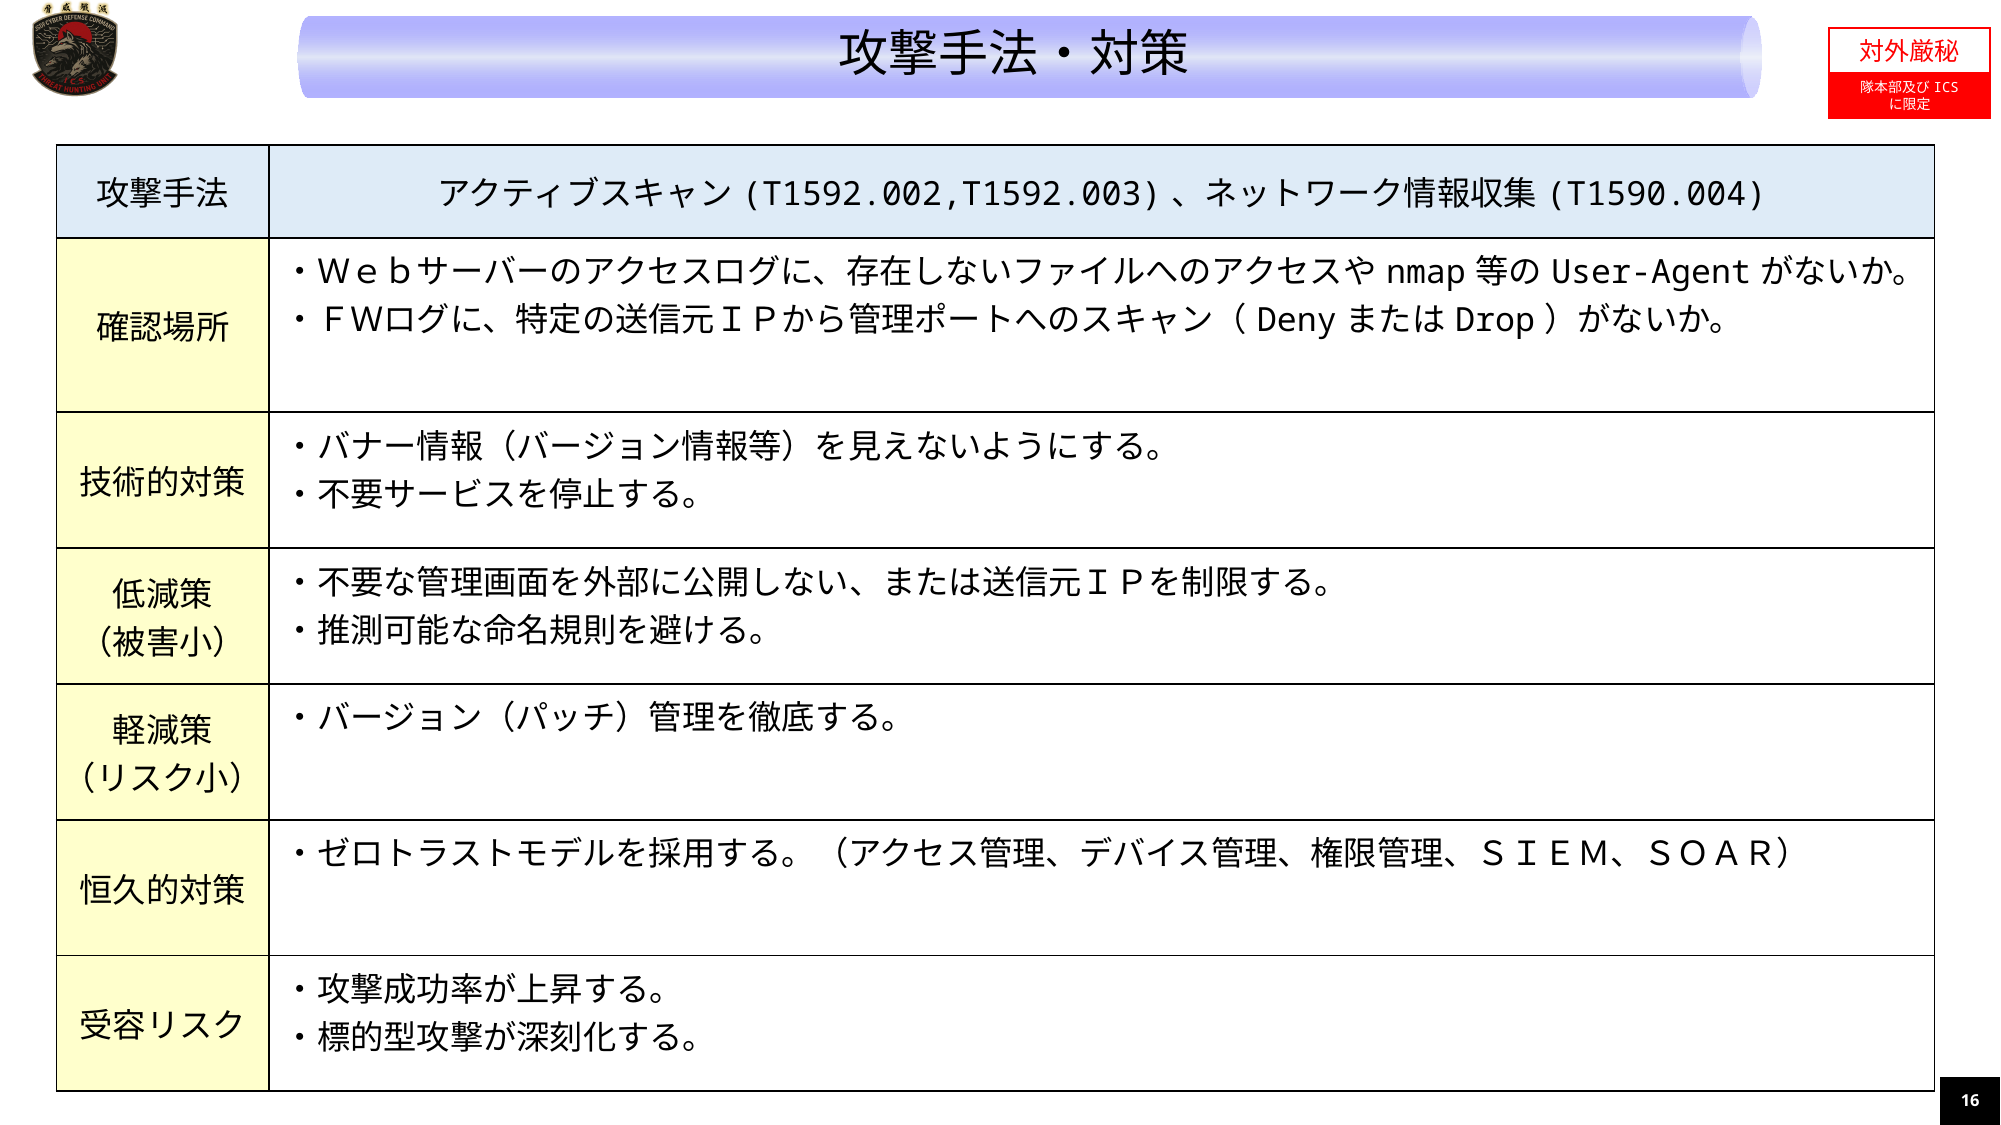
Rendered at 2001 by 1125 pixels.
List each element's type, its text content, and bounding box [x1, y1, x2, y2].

table_cell ・攻撃成功率が上昇する。 ・標的型攻撃が深刻化する。 [270, 956, 1934, 1090]
table_header アクティブスキャン(T1592.002,T1592.003)、ネットワーク情報収集(T1590.004) [270, 146, 1934, 237]
table_cell 軽減策 （リスク小） [57, 685, 268, 819]
picture [26, 0, 125, 98]
table_cell ・ゼロトラストモデルを採用する。（アクセス管理、デバイス管理、権限管理、ＳＩＥＭ、ＳＯＡＲ） [270, 821, 1934, 955]
table_cell ・バージョン（パッチ）管理を徹底する。 [270, 685, 1934, 819]
table_cell 受容リスク [57, 956, 268, 1090]
table_header 攻撃手法 [57, 146, 268, 237]
text_box 攻撃手法・対策 [301, 20, 1727, 90]
table_cell 技術的対策 [57, 413, 268, 547]
table_cell 低減策 （被害小） [57, 549, 268, 683]
table_cell ・Ｗｅｂサーバーのアクセスログに、存在しないファイルへのアクセスやnmap等のUser-Agentがないか。 ・ＦＷログに、特定の送信元ＩＰから管理ポートへのスキャン（DenyまたはDrop）がないか。 [270, 239, 1934, 411]
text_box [1828, 27, 1991, 118]
table_cell ・不要な管理画面を外部に公開しない、または送信元ＩＰを制限する。 ・推測可能な命名規則を避ける。 [270, 549, 1934, 683]
table_cell 確認場所 [57, 239, 268, 411]
table_cell 恒久的対策 [57, 821, 268, 955]
table_cell ・バナー情報（バージョン情報等）を見えないようにする。 ・不要サービスを停止する。 [270, 413, 1934, 547]
